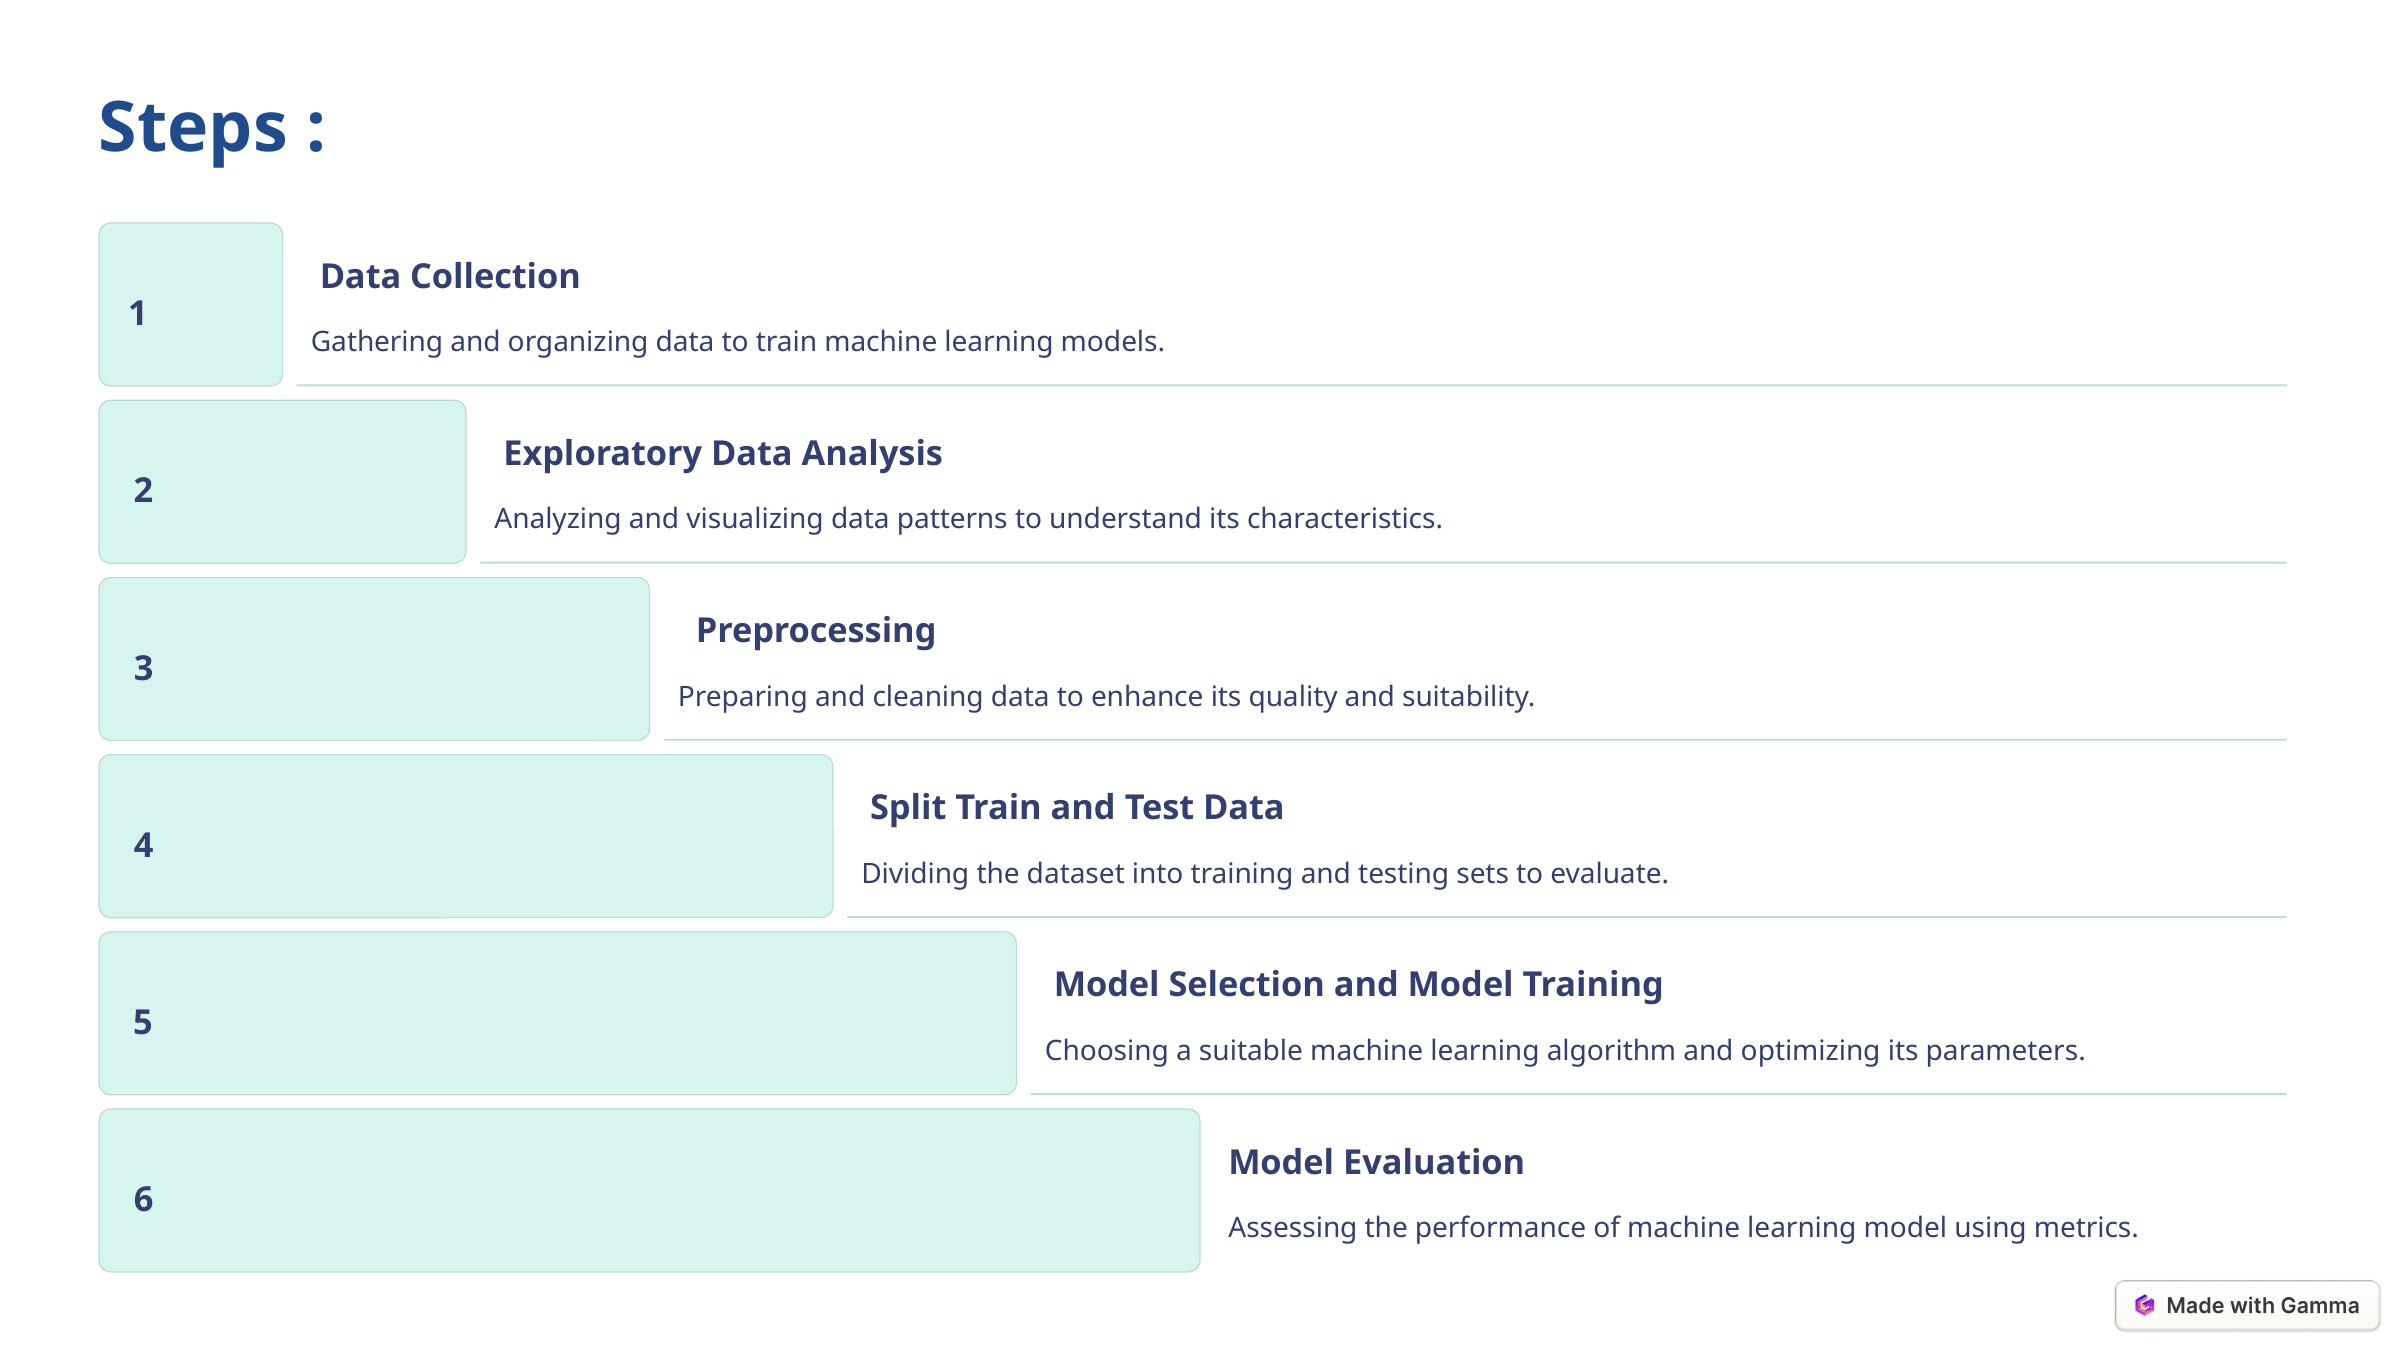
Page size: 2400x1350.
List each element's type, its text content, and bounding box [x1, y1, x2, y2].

text_box Gathering and organizing data to train machine learning models. [310, 312, 1161, 358]
text_box 6 [128, 1162, 159, 1219]
text_box Preprocessing [677, 605, 1032, 650]
text_box [99, 931, 1017, 1095]
text_box [99, 577, 650, 741]
text_box [99, 1108, 1201, 1272]
text_box Model Selection and Model Training [1044, 960, 1840, 1005]
picture [2106, 1271, 2389, 1339]
text_box [98, 754, 833, 918]
text_box Analyzing and visualizing data patterns to understand its characteristics. [494, 489, 1443, 535]
text_box [99, 223, 283, 387]
text_box Steps : [98, 77, 807, 167]
text_box 4 [128, 807, 159, 865]
text_box Exploratory Data Analysis [494, 428, 1089, 473]
text_box [98, 400, 466, 564]
text_box Model Evaluation [1228, 1137, 1614, 1182]
text_box Dividing the dataset into training and testing sets to evaluate. [861, 844, 1668, 890]
text_box Preparing and cleaning data to enhance its quality and suitability. [677, 666, 1536, 713]
text_box 5 [128, 984, 158, 1042]
text_box Choosing a suitable machine learning algorithm and optimizing its parameters. [1044, 1021, 2082, 1067]
text_box 2 [128, 453, 159, 510]
text_box Split Train and Test Data [861, 782, 1416, 827]
text_box 3 [128, 630, 159, 688]
text_box Assessing the performance of machine learning model using metrics. [1228, 1198, 2136, 1244]
text_box Data Collection [310, 251, 665, 296]
text_box 1 [128, 276, 147, 333]
